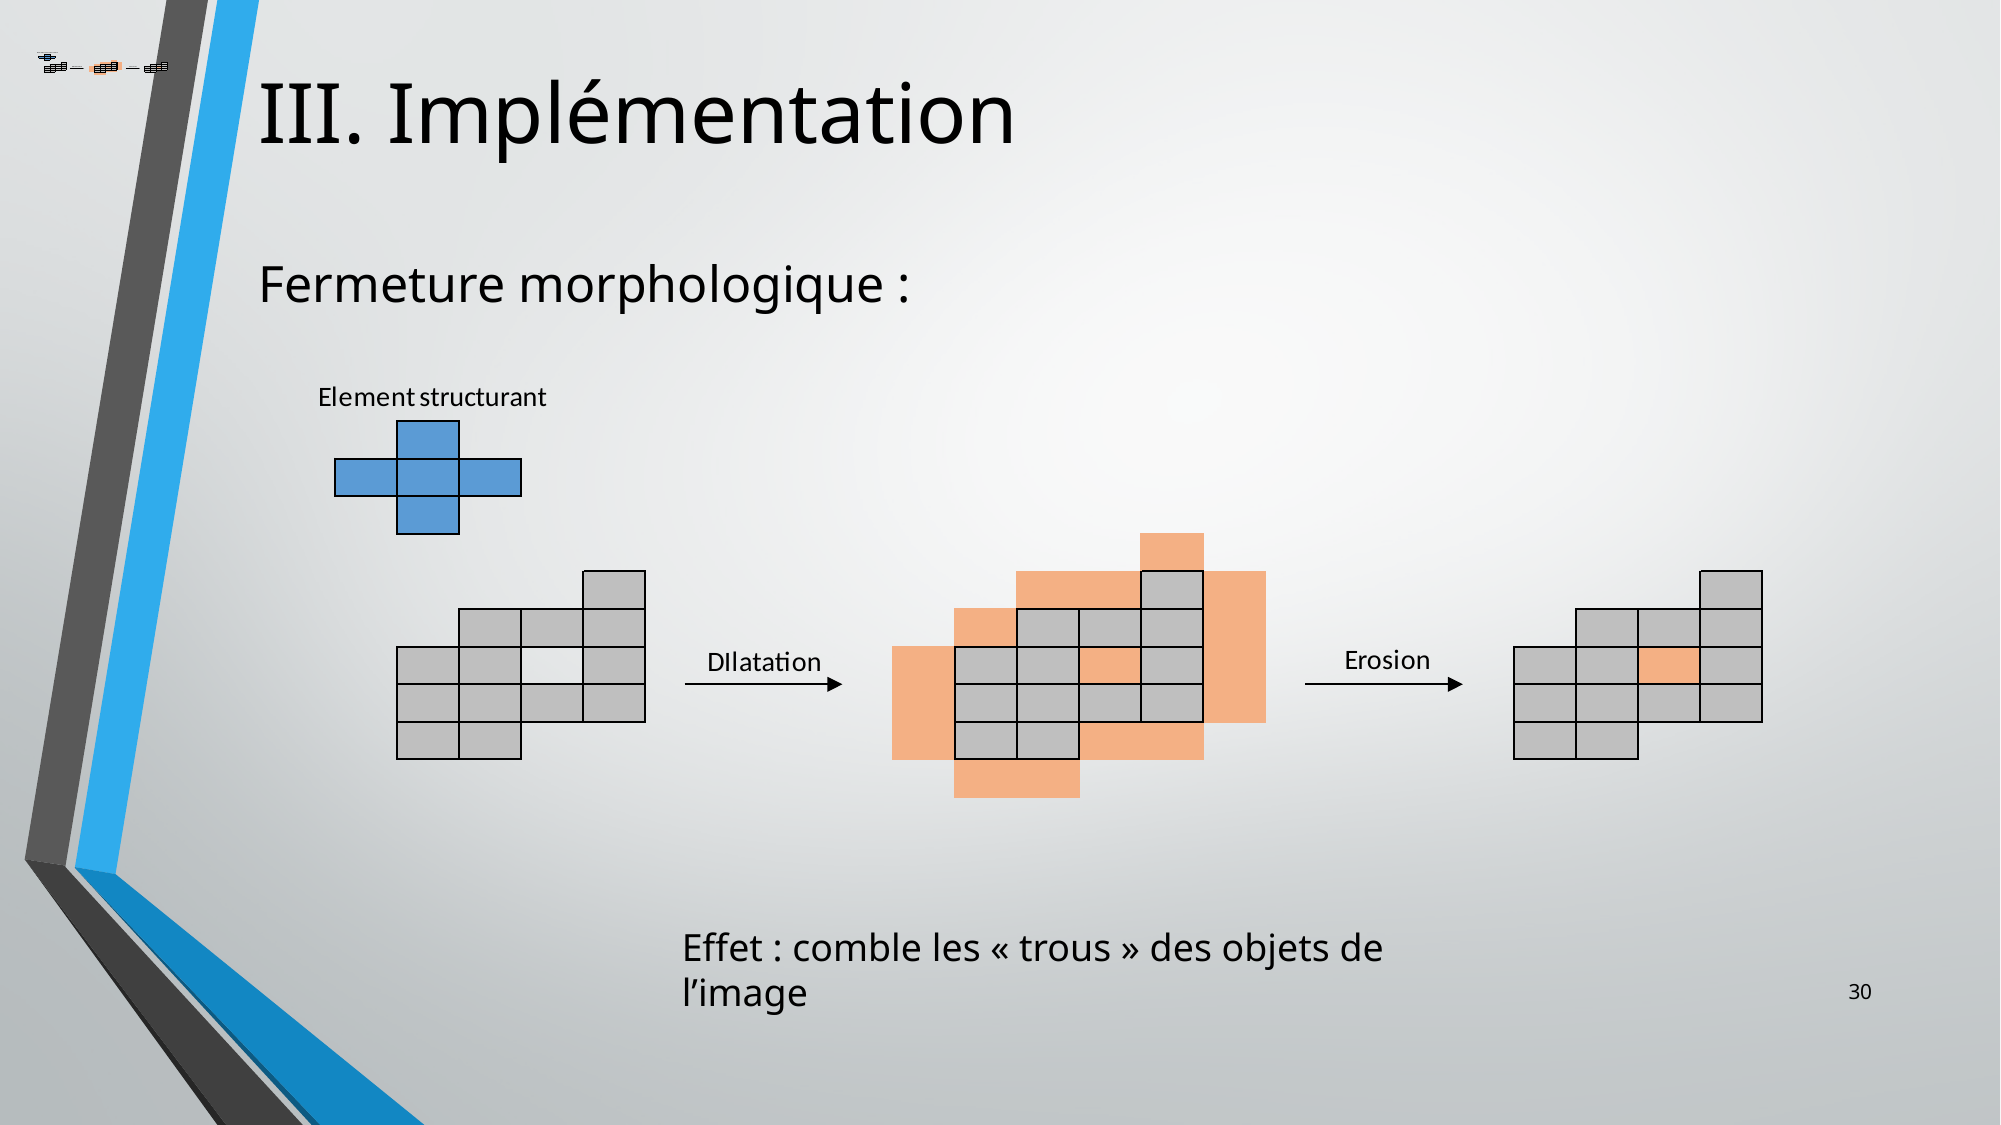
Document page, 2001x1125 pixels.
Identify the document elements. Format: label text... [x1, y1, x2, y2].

text_box Effet : comble les « trous » des objets de l’image [667, 916, 1511, 1021]
slide_number 30 [1796, 962, 1887, 1023]
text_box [271, 344, 1888, 836]
list Fermeture morphologique : [243, 162, 1979, 1023]
picture [32, 49, 179, 77]
title III. Implémentation [243, 51, 1887, 162]
